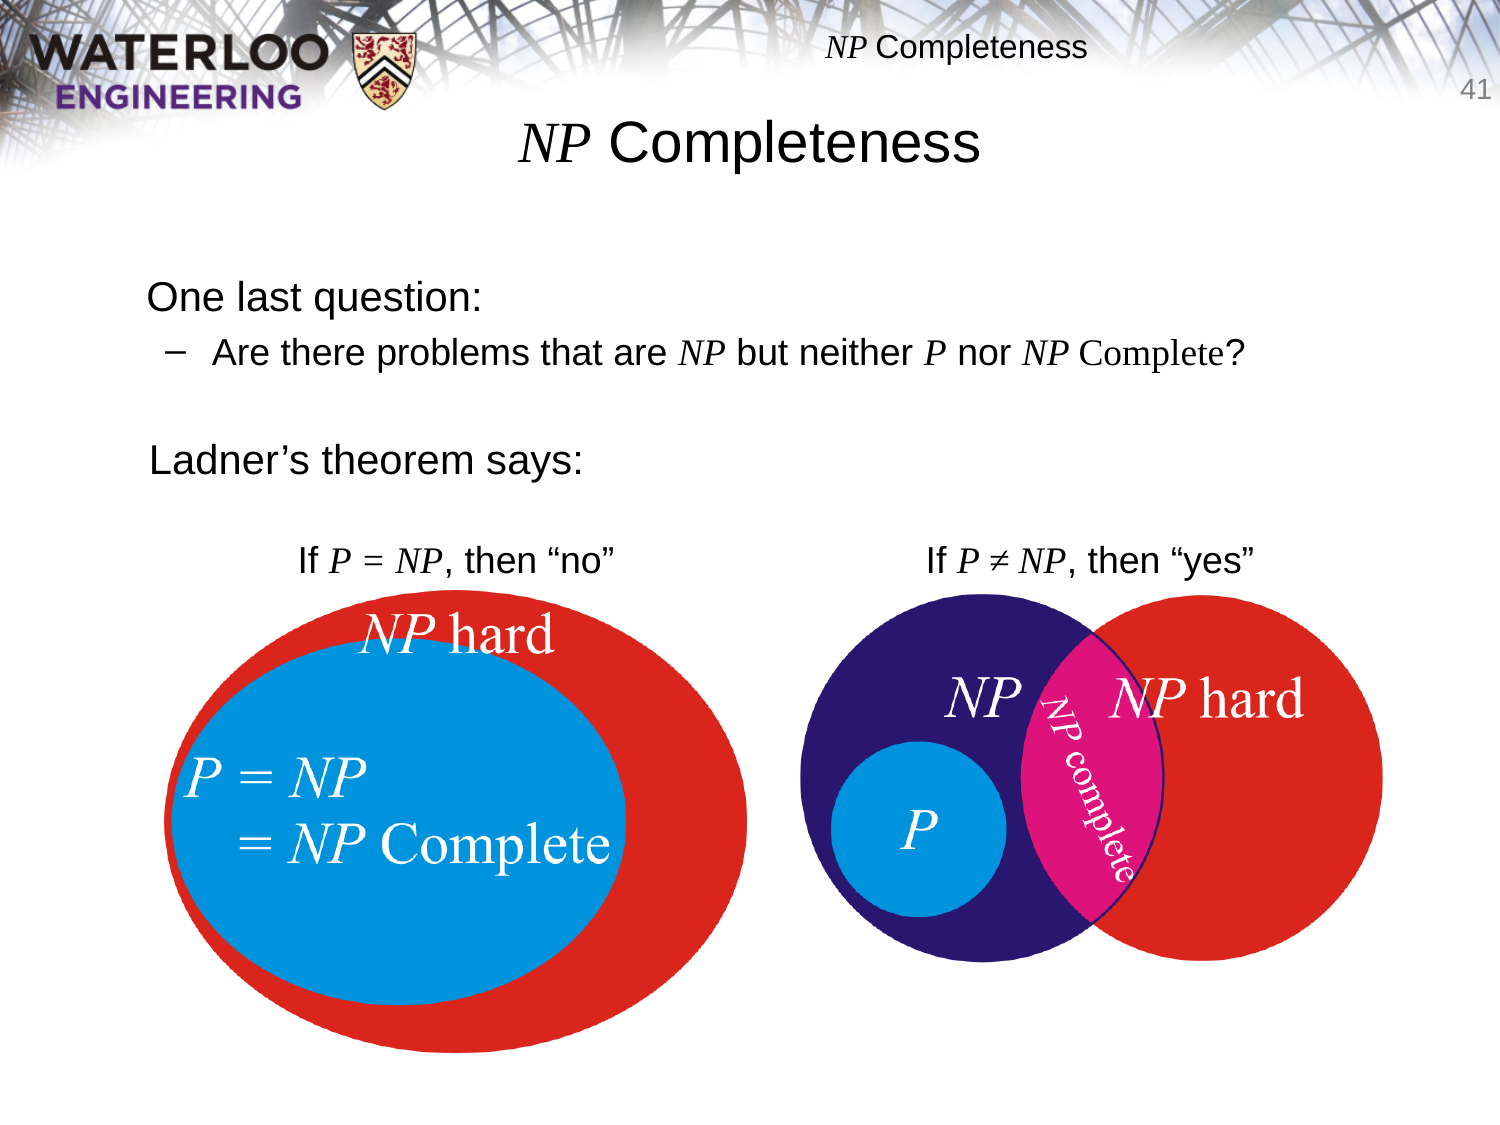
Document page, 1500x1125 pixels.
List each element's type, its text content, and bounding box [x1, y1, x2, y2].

text_box If P = NP, then “no” [282, 528, 630, 589]
text_box If P ≠ NP, then “yes” [910, 528, 1270, 589]
picture [0, 0, 1500, 1125]
list One last question: Are there problems that are NP but neither P nor NP Complete? Ladner’s theorem says: [74, 262, 1426, 1006]
title NP Completeness [74, 44, 1426, 233]
